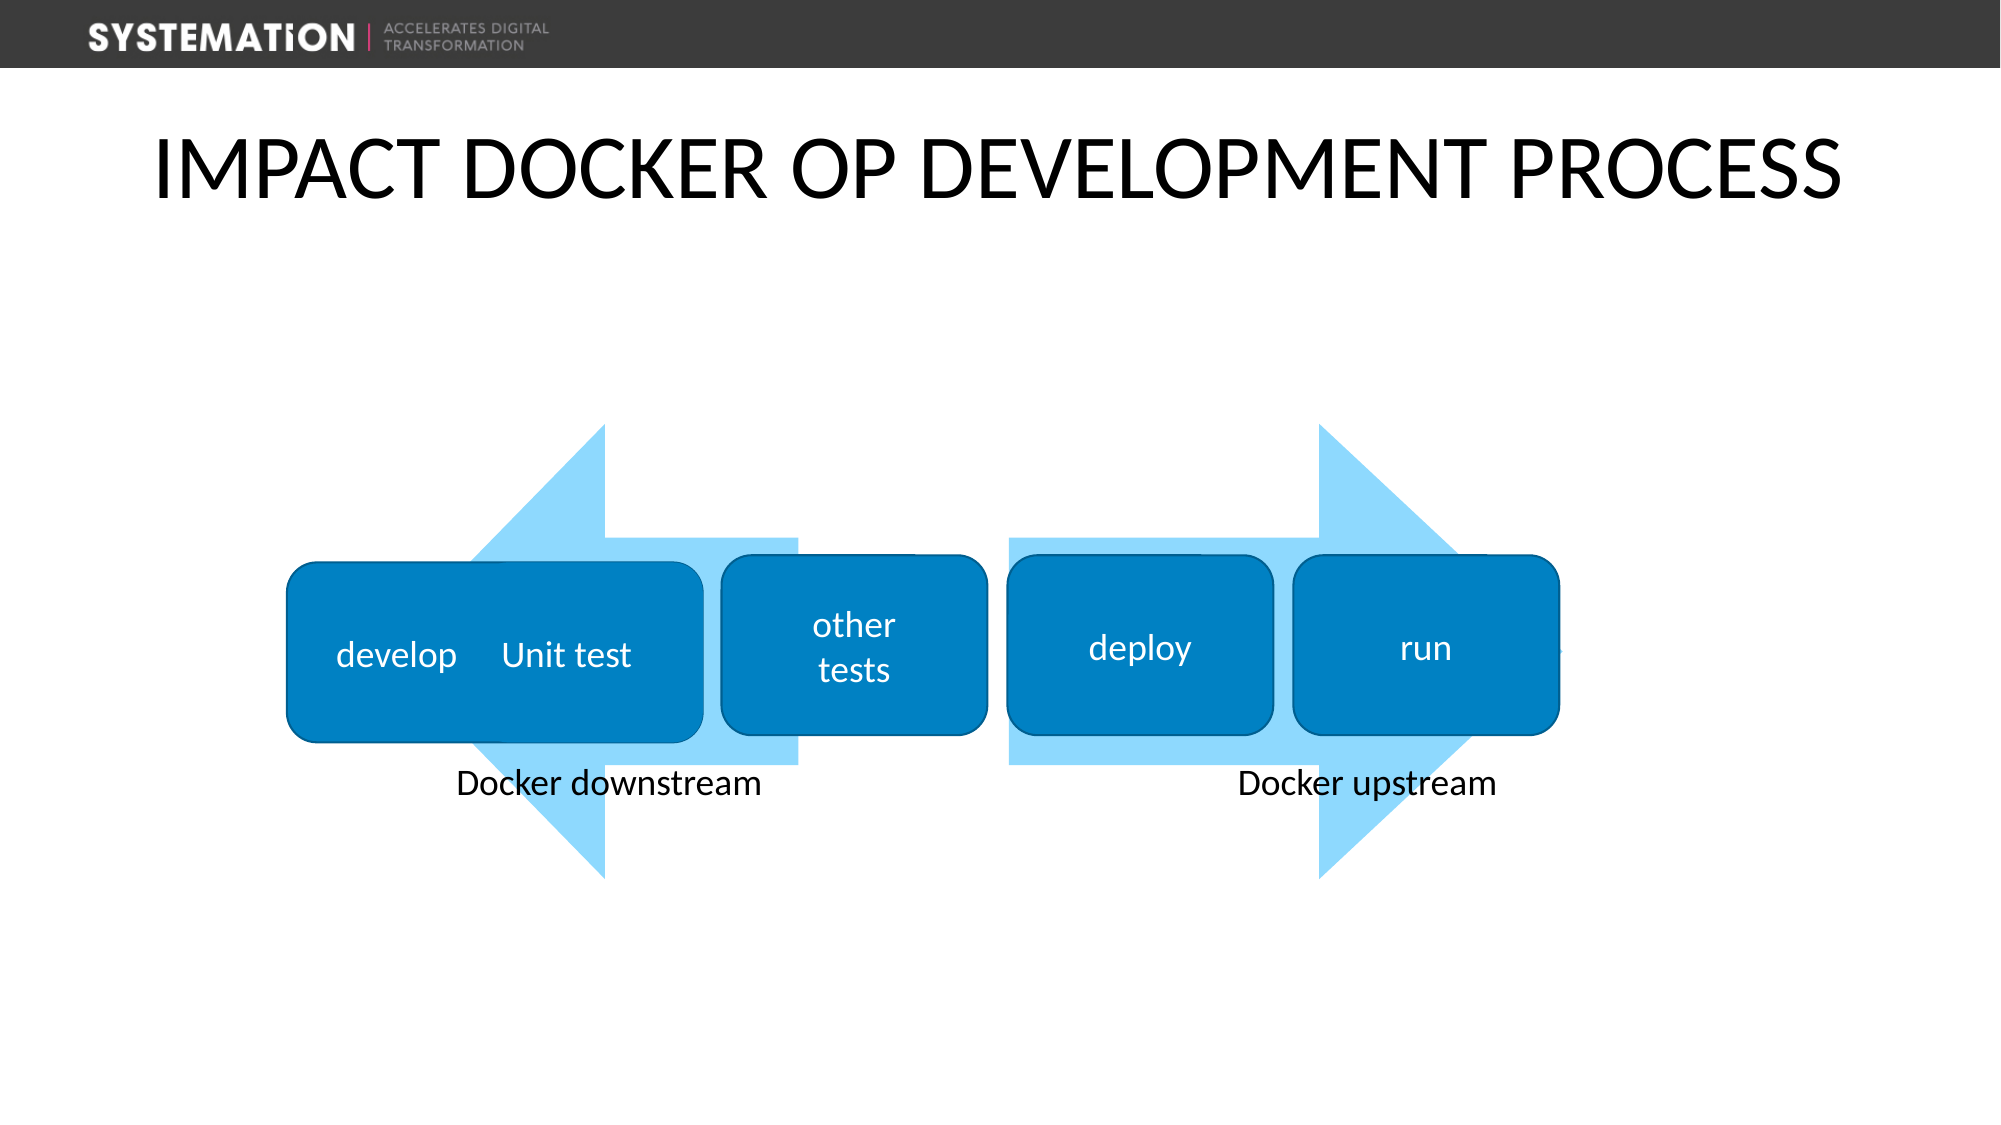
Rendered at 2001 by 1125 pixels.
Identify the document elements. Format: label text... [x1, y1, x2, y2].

title Impact docker op development process [137, 59, 1863, 278]
picture [0, 0, 2001, 68]
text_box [286, 423, 1563, 880]
